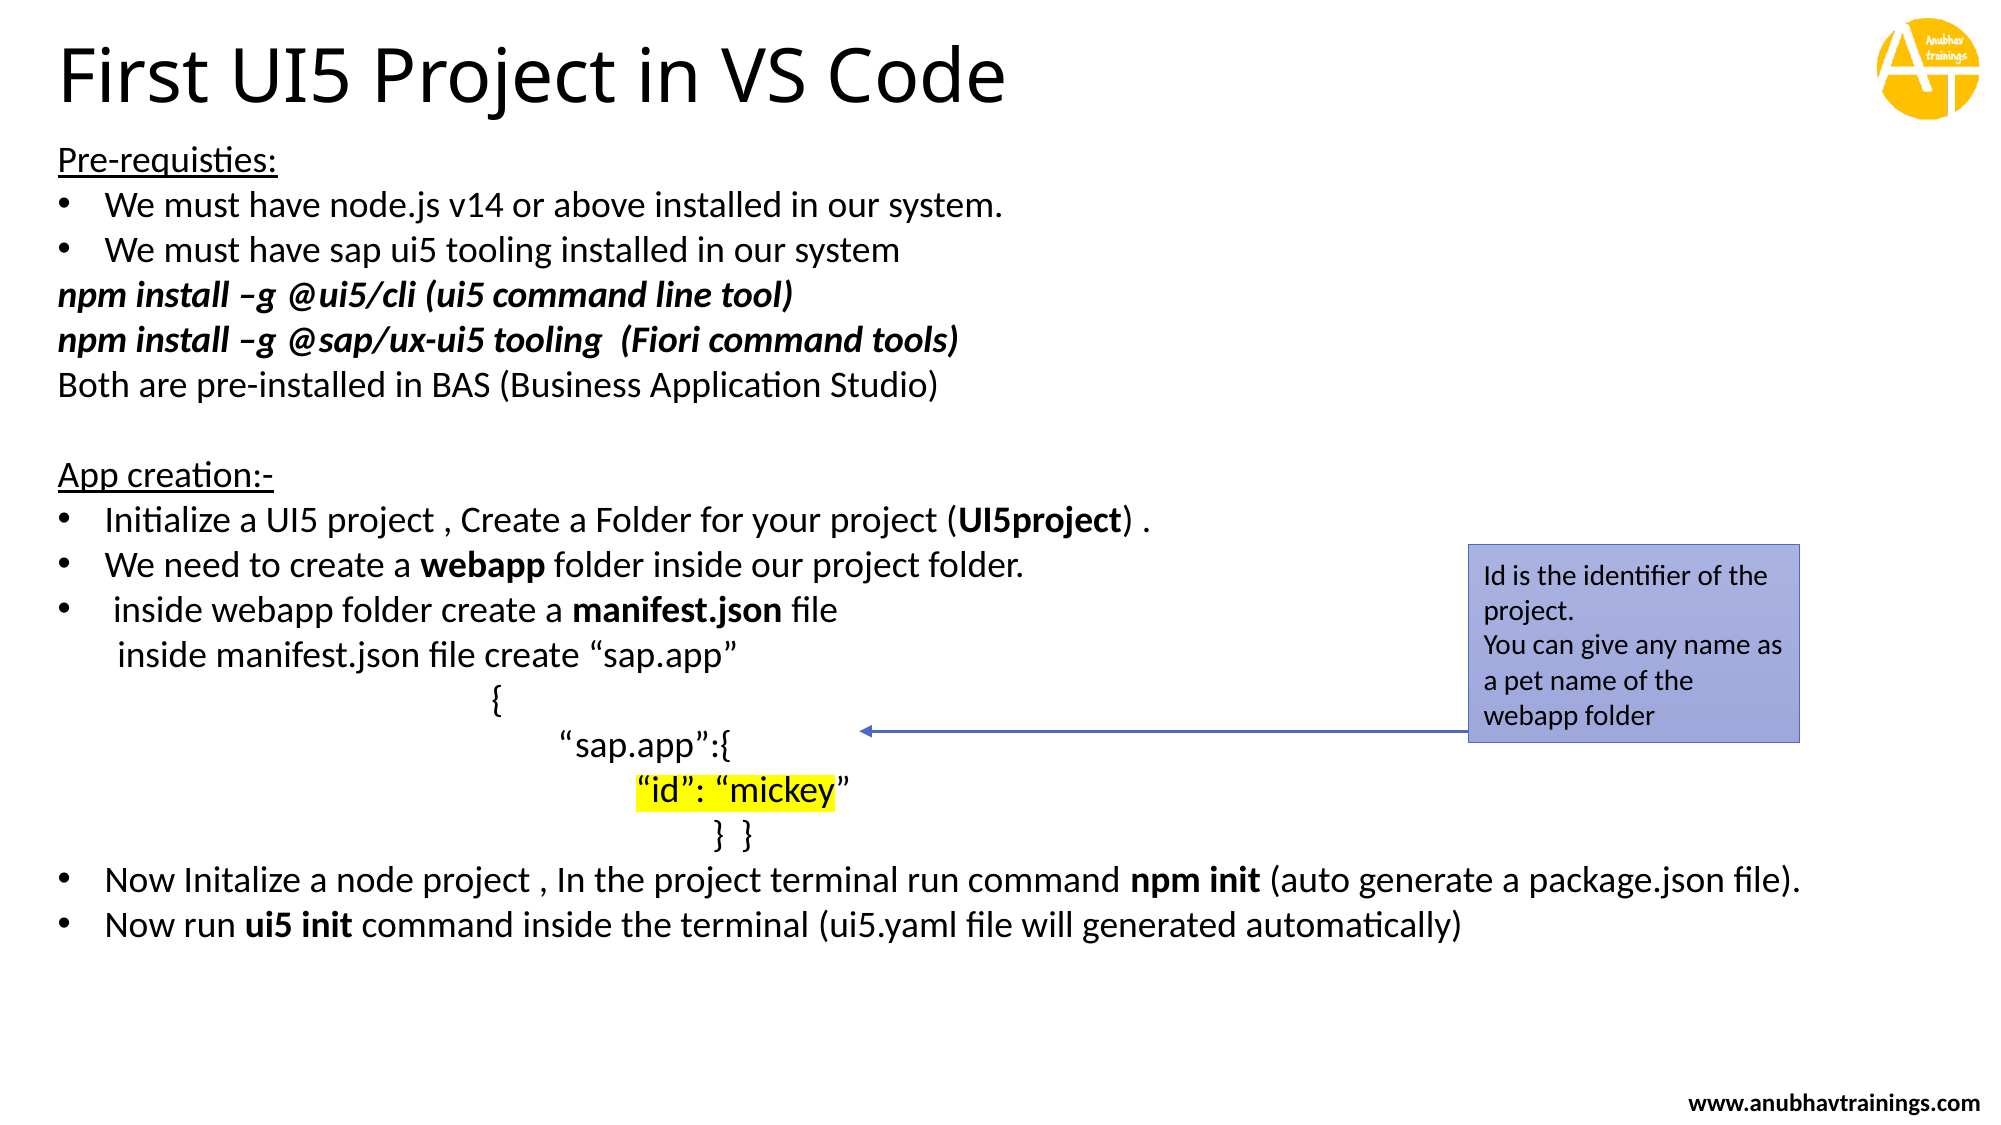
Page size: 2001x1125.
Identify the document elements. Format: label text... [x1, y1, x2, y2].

text_box Id is the identifier of the project. You can give any name as a pet name of the webapp folder [1468, 544, 1800, 743]
text_box Pre-requisties: We must have node.js v14 or above installed in our system. We must have sap ui5 tooling installed in our system npm install –g @ui5/cli (ui5 command line tool) npm install –g @sap/ux-ui5 tooling (Fiori command tools) Both are pre-installed in BAS (Business Application Studio) App creation:- Initialize a UI5 project , Create a Folder for your project (UI5project) . We need to create a webapp folder inside our project folder. inside webapp folder create a manifest.json file inside manifest.json file create “sap.app” { “sap.app”:{ “id”: “mickey” } } Now Initalize a node project , In the project terminal run command npm init (auto generate a package.json file). Now run ui5 init command inside the terminal (ui5.yaml file will generated automatically) [42, 127, 1874, 998]
text_box First UI5 Project in VS Code [42, 30, 1866, 127]
picture [1866, 11, 1985, 128]
footer www.anubhavtrainings.com [1669, 1089, 2000, 1114]
